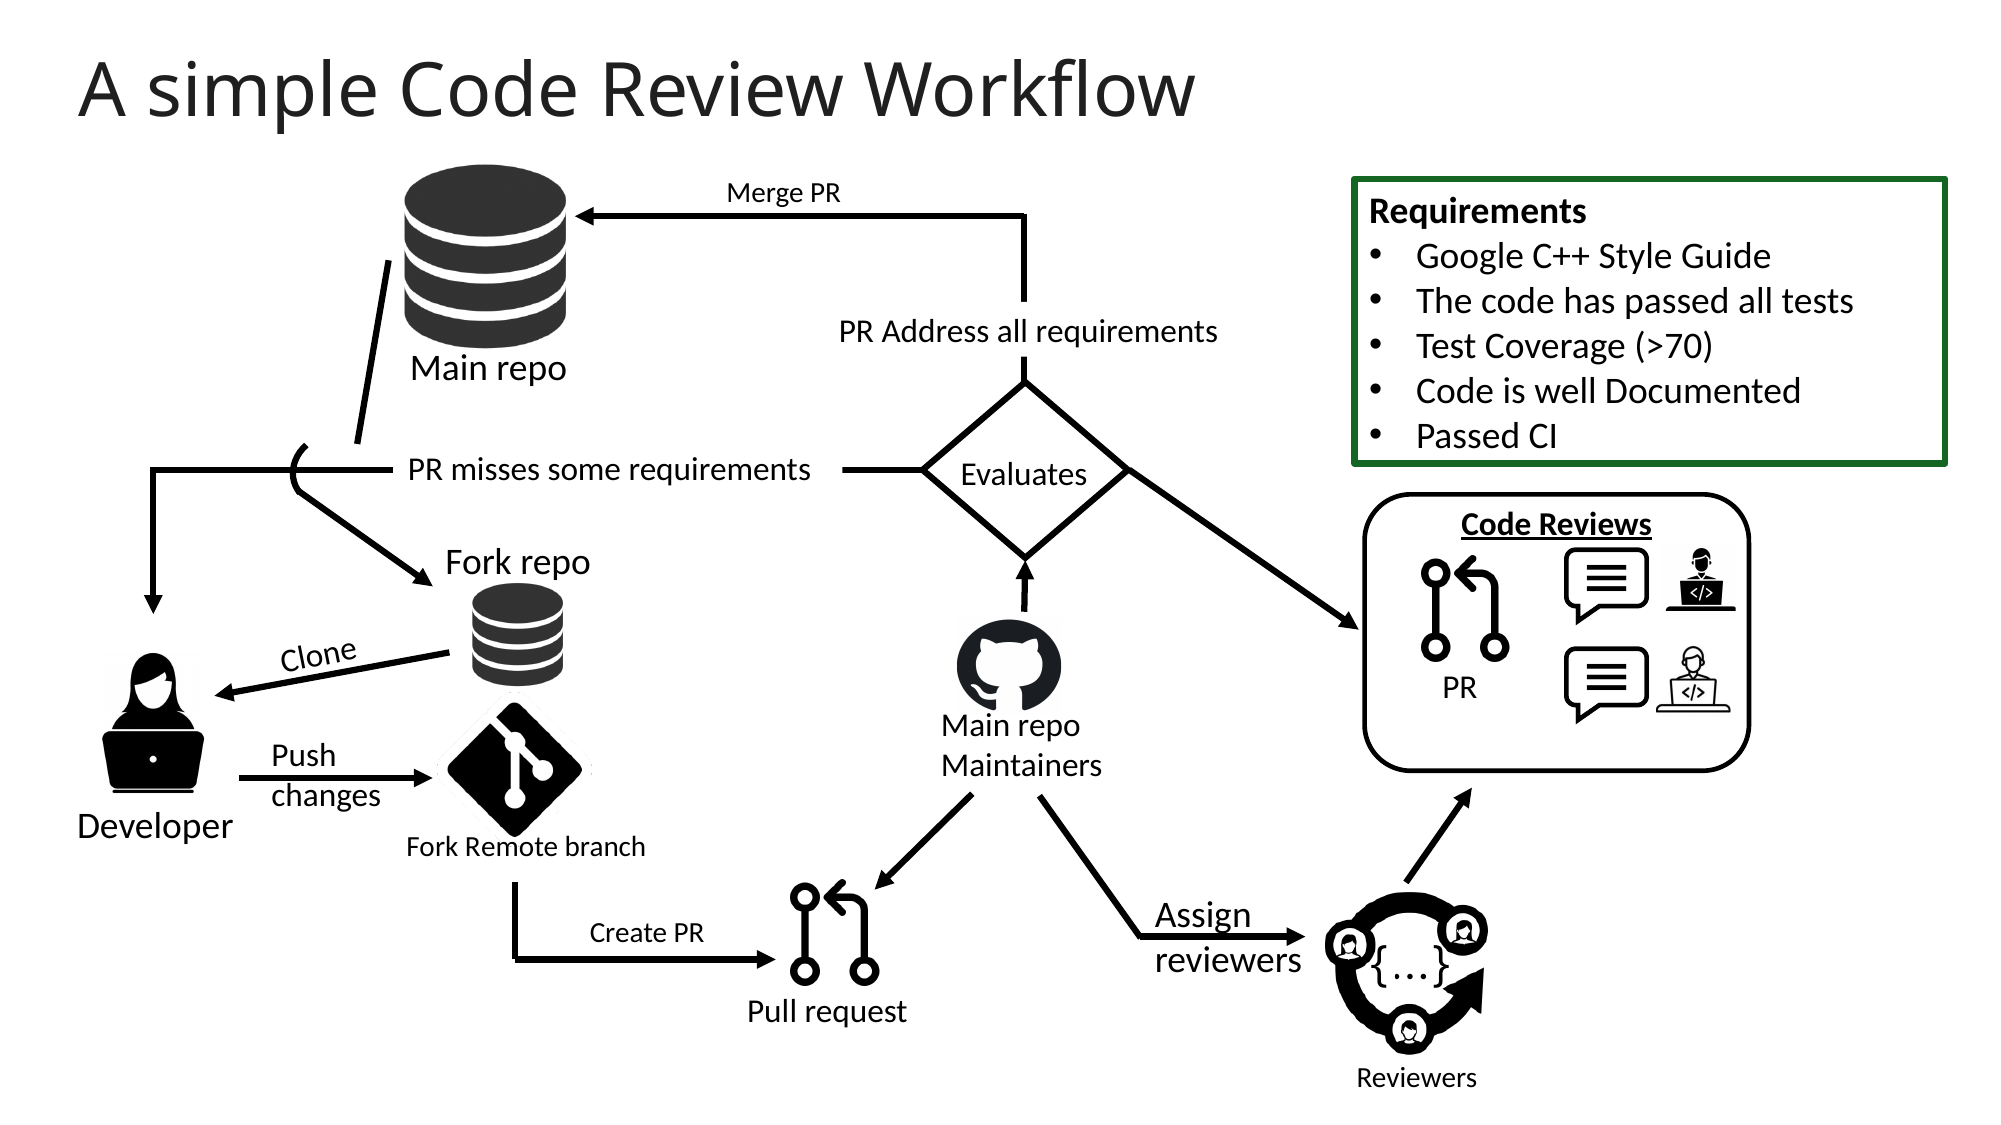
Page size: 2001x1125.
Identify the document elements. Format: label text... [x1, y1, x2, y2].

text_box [922, 381, 1359, 630]
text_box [388, 163, 612, 260]
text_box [153, 439, 291, 615]
text_box Requirements Google C++ Style Guide The code has passed all tests Test Coverage (>70) Code is well Documented Passed CI [1354, 178, 1946, 464]
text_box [1039, 795, 1497, 1102]
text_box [612, 165, 1291, 383]
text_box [1362, 494, 1749, 883]
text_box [515, 875, 926, 1038]
title A simple Code Review Workflow [64, 34, 1789, 151]
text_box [874, 617, 1120, 890]
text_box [622, 439, 923, 615]
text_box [62, 620, 450, 855]
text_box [291, 260, 622, 691]
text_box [238, 689, 712, 871]
